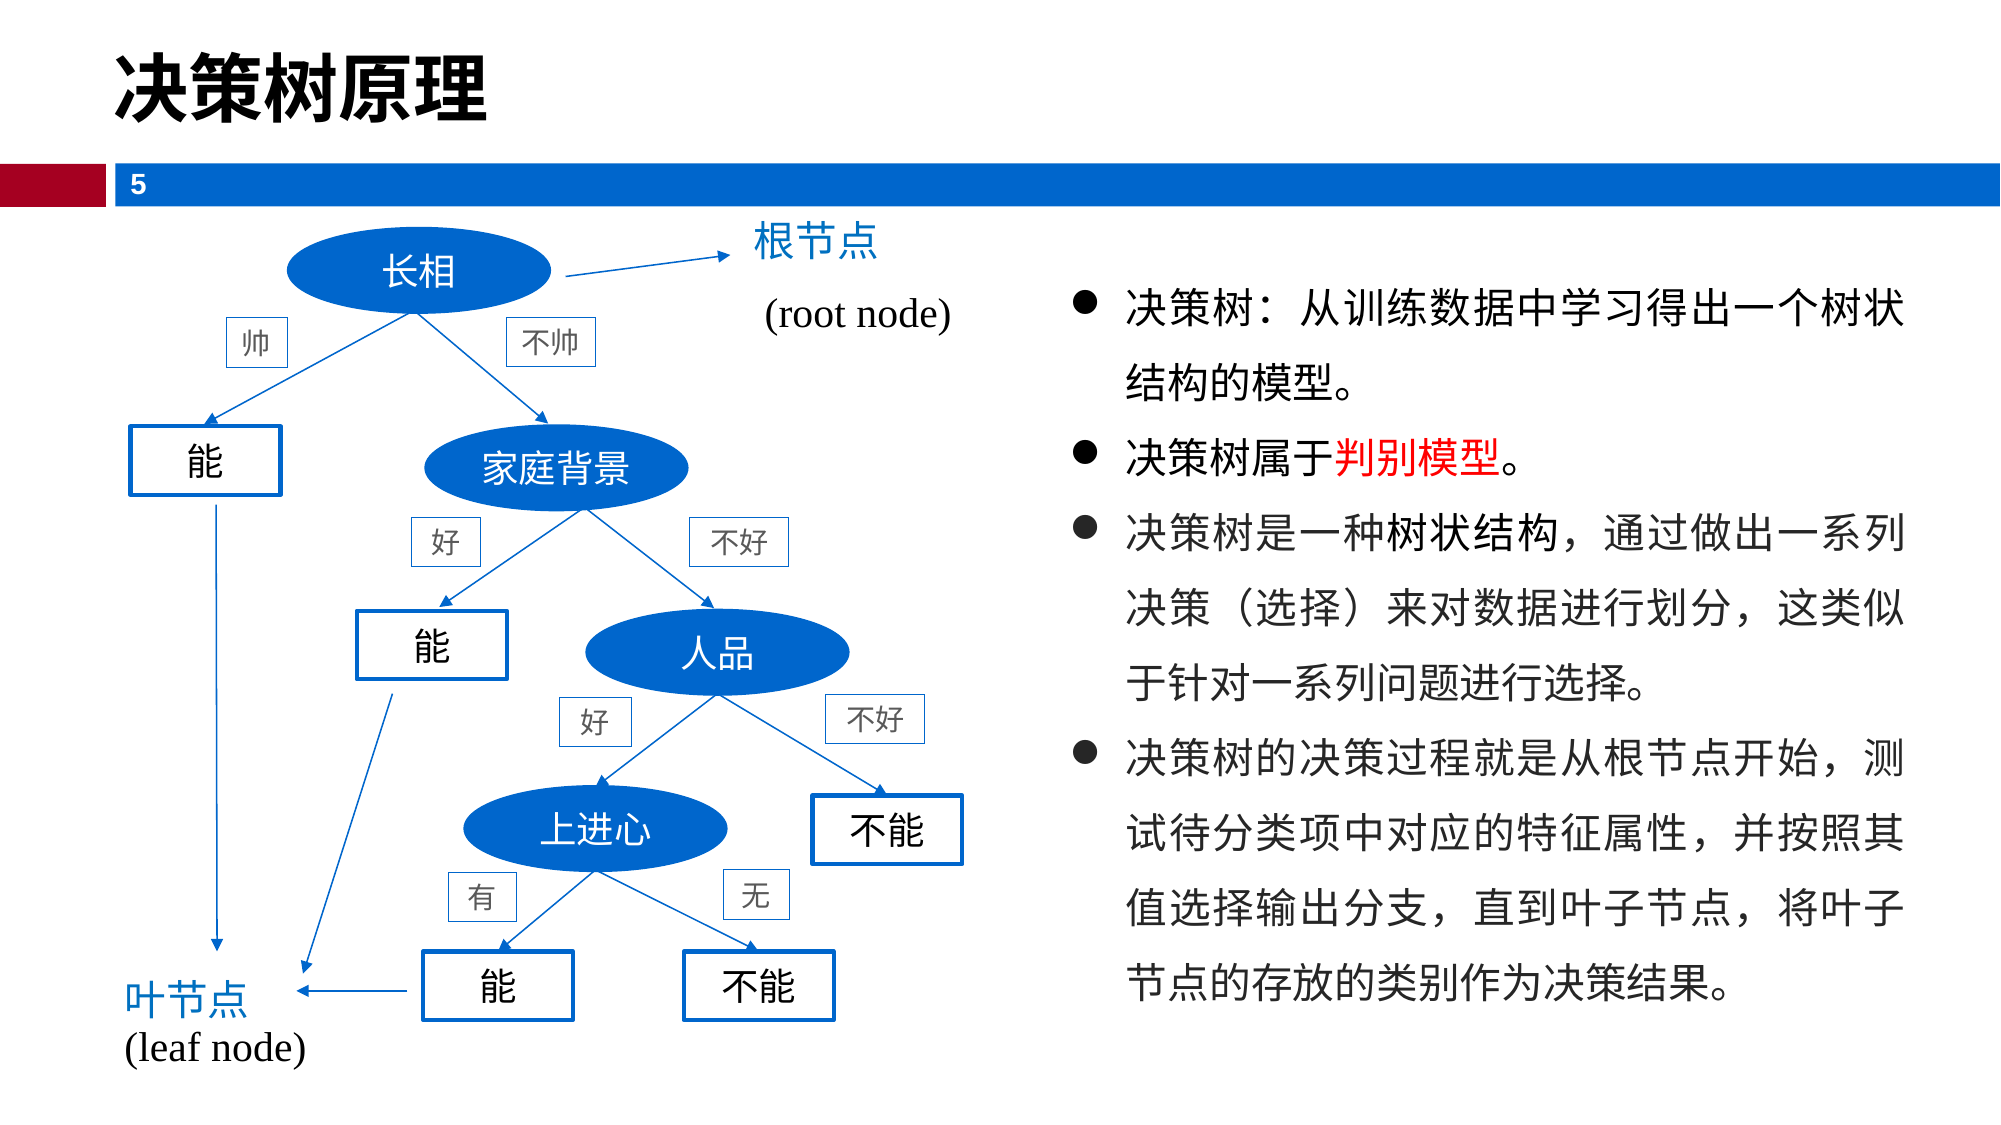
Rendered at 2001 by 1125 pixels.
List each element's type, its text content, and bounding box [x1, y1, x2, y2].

text_box 不好 [718, 517, 789, 567]
text_box 有 [448, 872, 493, 922]
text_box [587, 509, 715, 609]
text_box 好 [559, 697, 591, 747]
text_box 上进心 [463, 785, 728, 868]
text_box 无 [760, 869, 790, 920]
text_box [595, 869, 760, 952]
text_box 决策树：从训练数据中学习得出一个树状结构的模型。 决策树属于判别模型。 决策树是一种树状结构，通过做出一系列决策（选择）来对数据进行划分，这类似于针对一系列问题进行选择。 决策树的决策过程就是从根节点开始，测试待分类项中对应的特征属性，并按照其值选择输出分支，直到叶子节点，将叶子节点的存放的类别作为决策结果。 [1054, 249, 1921, 1015]
text_box 长相 [286, 226, 552, 307]
text_box 根节点 (root node) [739, 207, 1021, 343]
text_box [302, 693, 393, 974]
text_box 不能 [682, 949, 836, 988]
text_box 能 [355, 609, 509, 681]
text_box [565, 254, 731, 277]
text_box 不帅 [553, 317, 596, 367]
text_box 叶节点 (leaf node) [109, 988, 1110, 1074]
text_box 不好 [888, 694, 925, 744]
text_box 能 [421, 949, 575, 988]
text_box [412, 308, 549, 424]
text_box 家庭背景 [424, 424, 689, 509]
text_box 决策树原理 [98, 15, 1529, 158]
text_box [717, 693, 888, 796]
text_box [439, 508, 584, 608]
text_box 不能 [810, 793, 964, 866]
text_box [204, 309, 410, 425]
text_box 好 [411, 517, 433, 567]
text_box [595, 693, 716, 788]
text_box 人品 [585, 608, 850, 692]
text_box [497, 869, 594, 952]
text_box 能 [128, 424, 283, 497]
